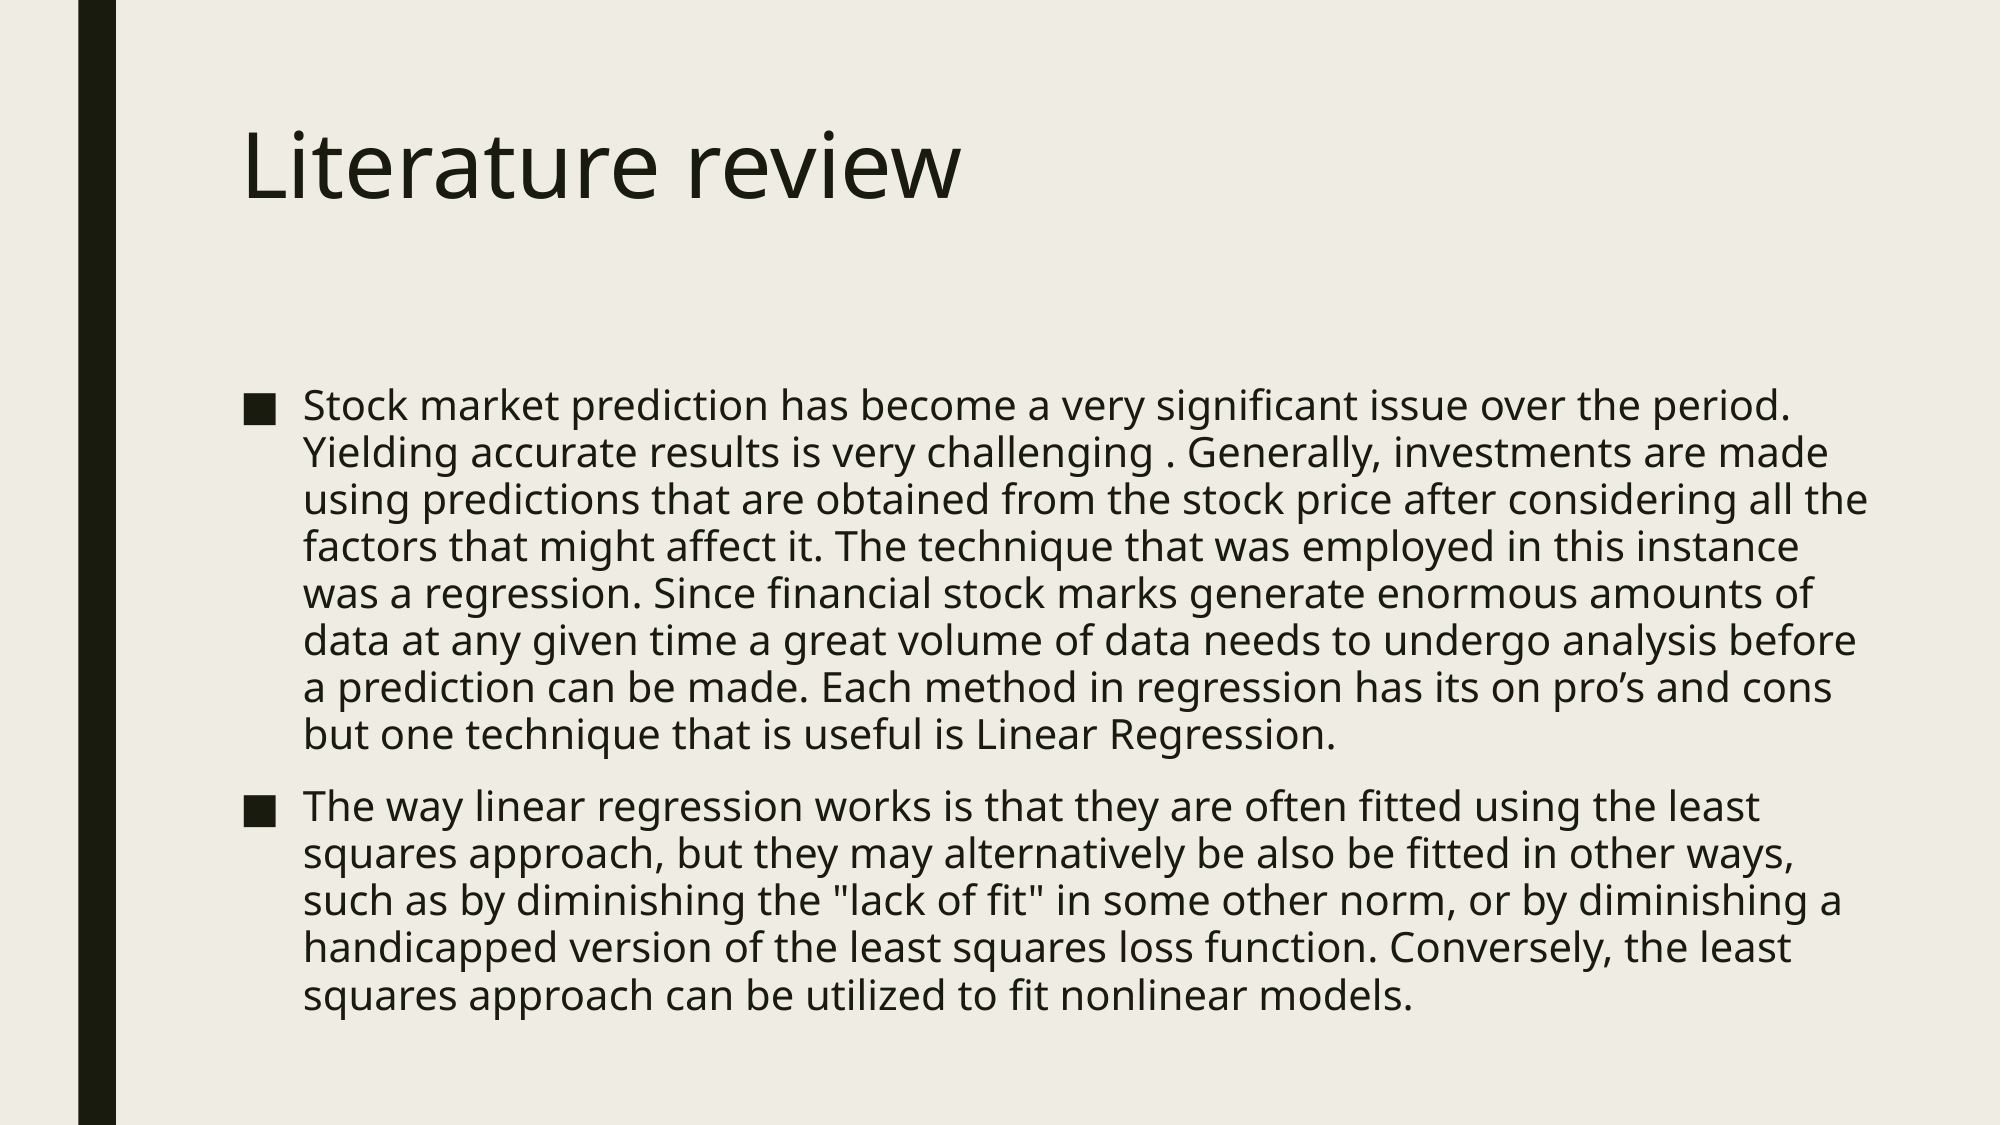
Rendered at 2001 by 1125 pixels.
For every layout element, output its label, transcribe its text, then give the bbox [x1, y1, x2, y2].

title Literature review [225, 112, 1800, 357]
list Stock market prediction has become a very significant issue over the period. Yielding accurate results is very challenging . Generally, investments are made using predictions that are obtained from the stock price after considering all the factors that might affect it. The technique that was employed in this instance was a regression. Since financial stock marks generate enormous amounts of data at any given time a great volume of data needs to undergo analysis before a prediction can be made. Each method in regression has its on pro’s and cons but one technique that is useful is Linear Regression. The way linear regression works is that they are often fitted using the least squares approach, but they may alternatively be also be fitted in other ways, such as by diminishing the "lack of fit" in some other norm, or by diminishing a handicapped version of the least squares loss function. Conversely, the least squares approach can be utilized to fit nonlinear models. [225, 375, 1895, 1048]
